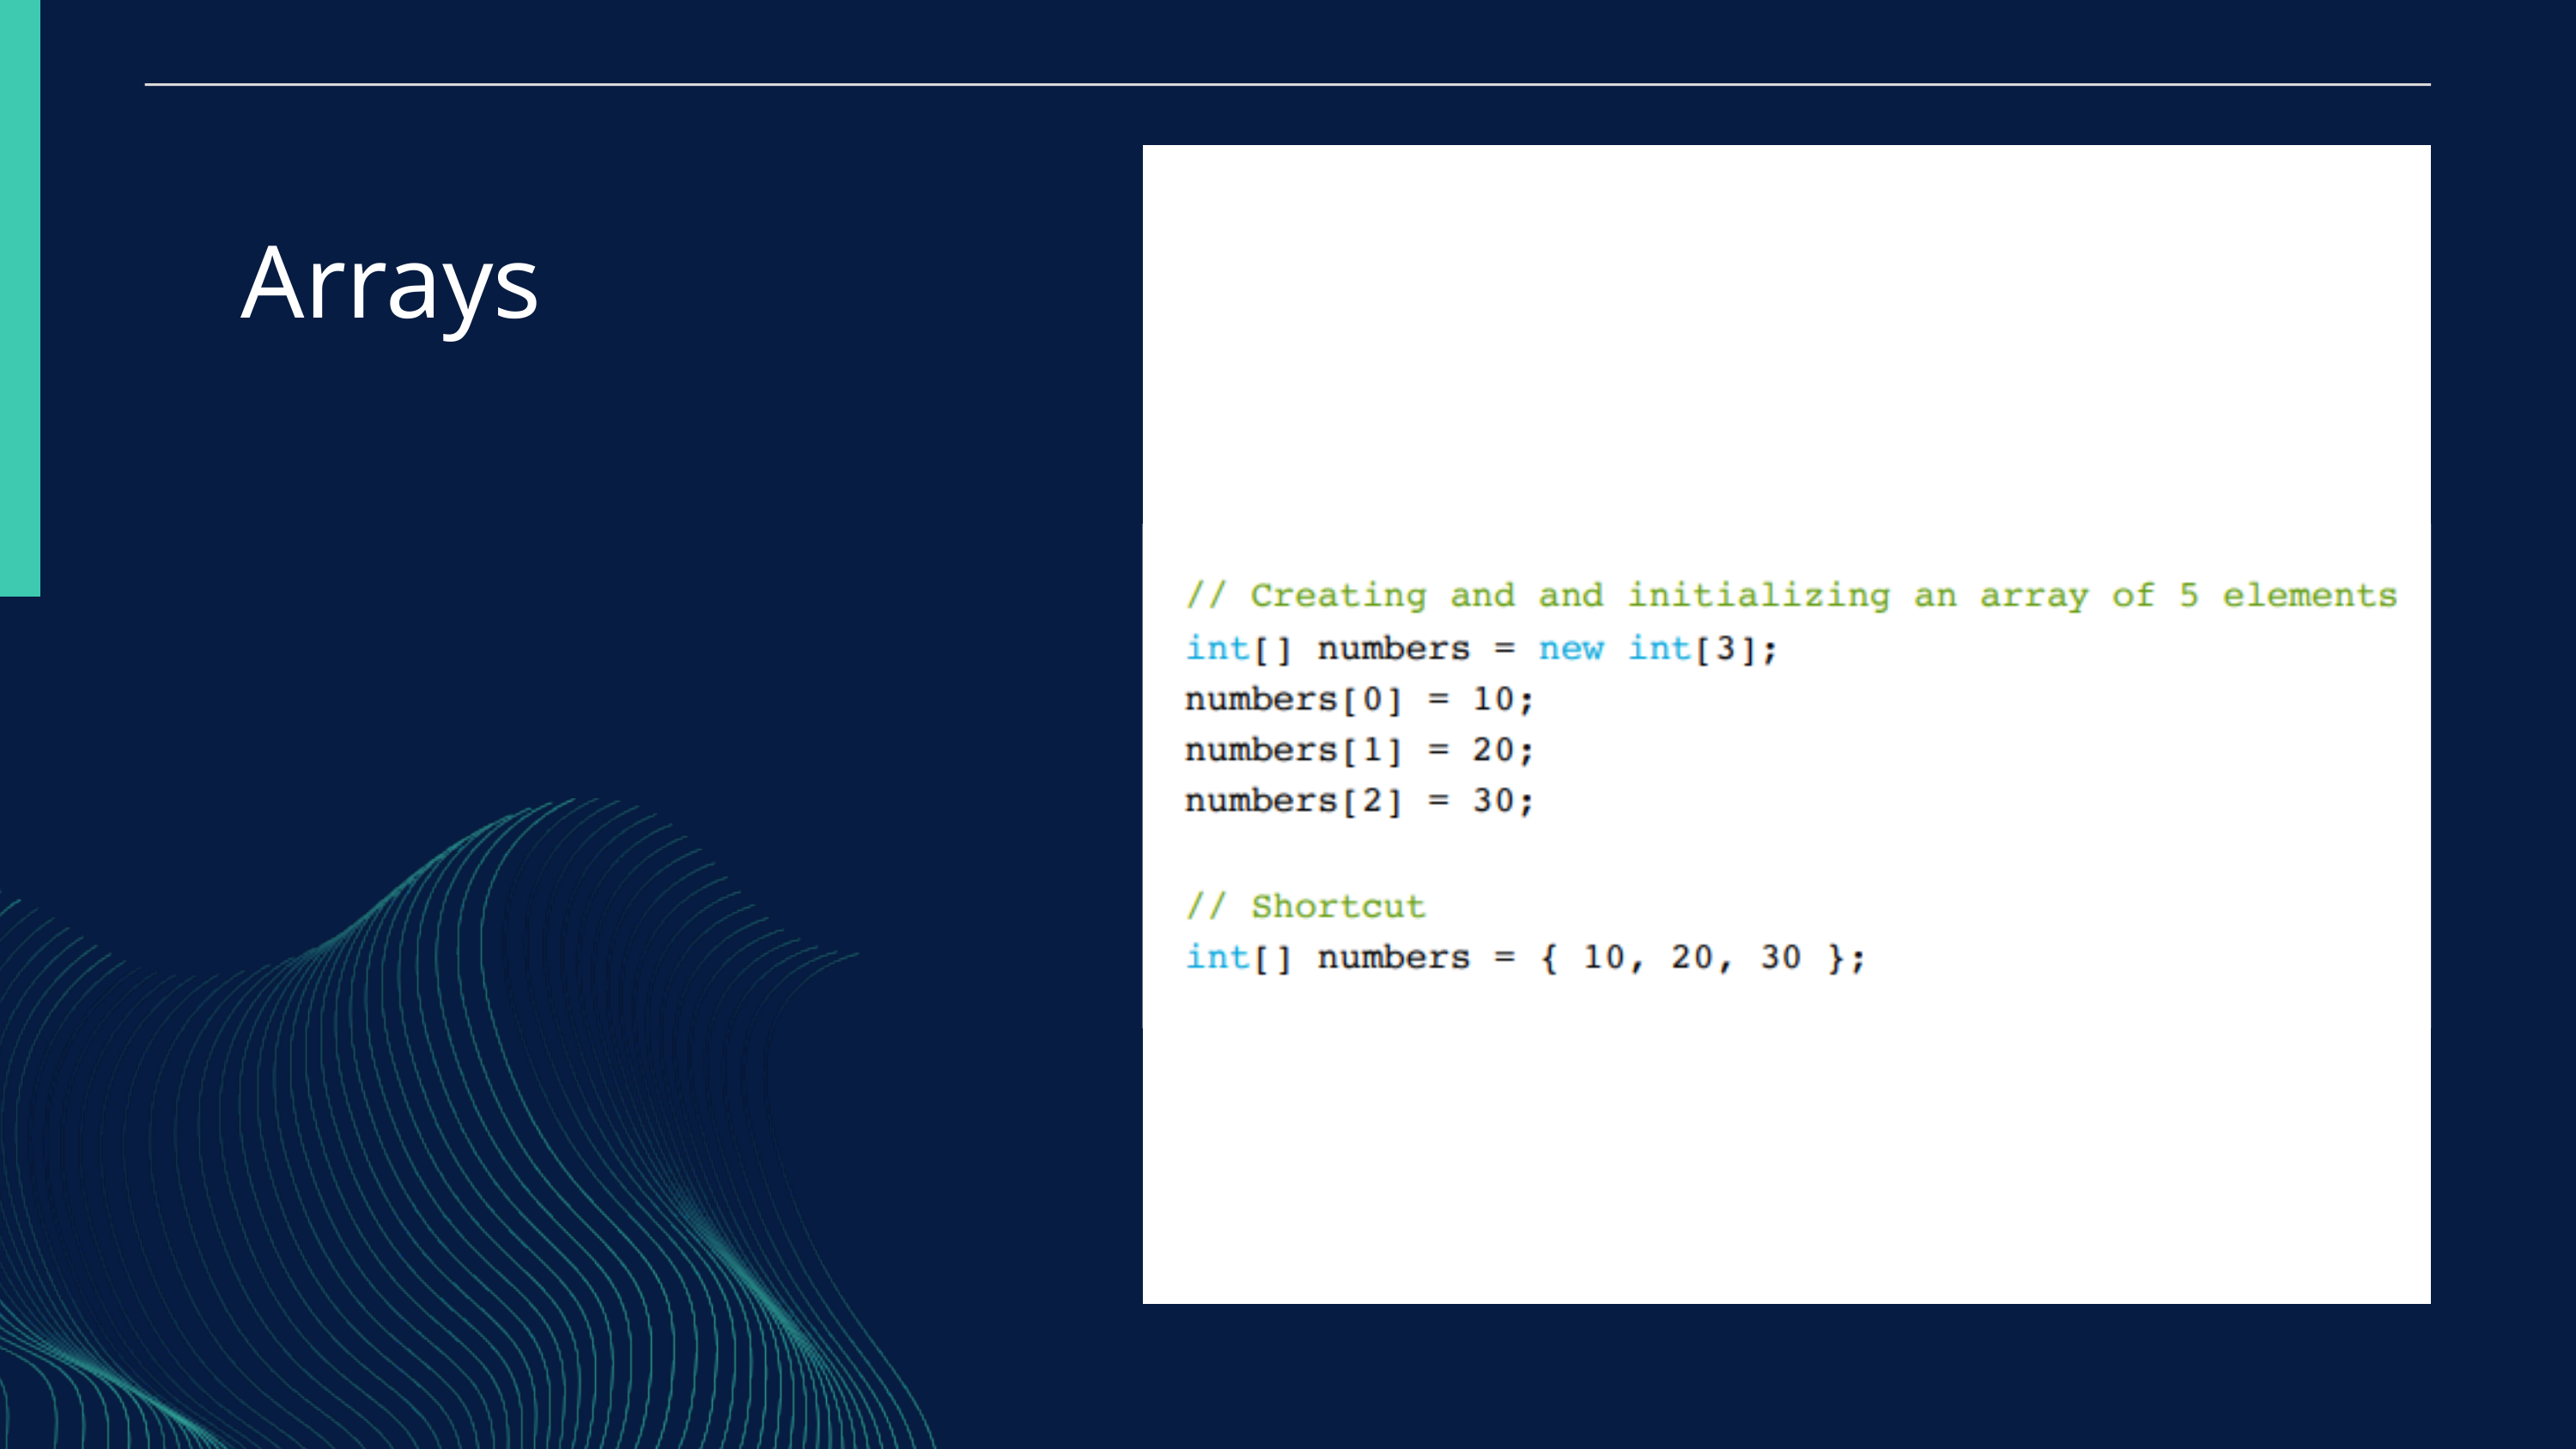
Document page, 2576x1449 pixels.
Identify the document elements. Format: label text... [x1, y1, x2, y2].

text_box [0, 277, 319, 319]
text_box [0, 798, 943, 1449]
text_box Arrays [240, 217, 752, 338]
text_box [1142, 144, 2432, 1304]
